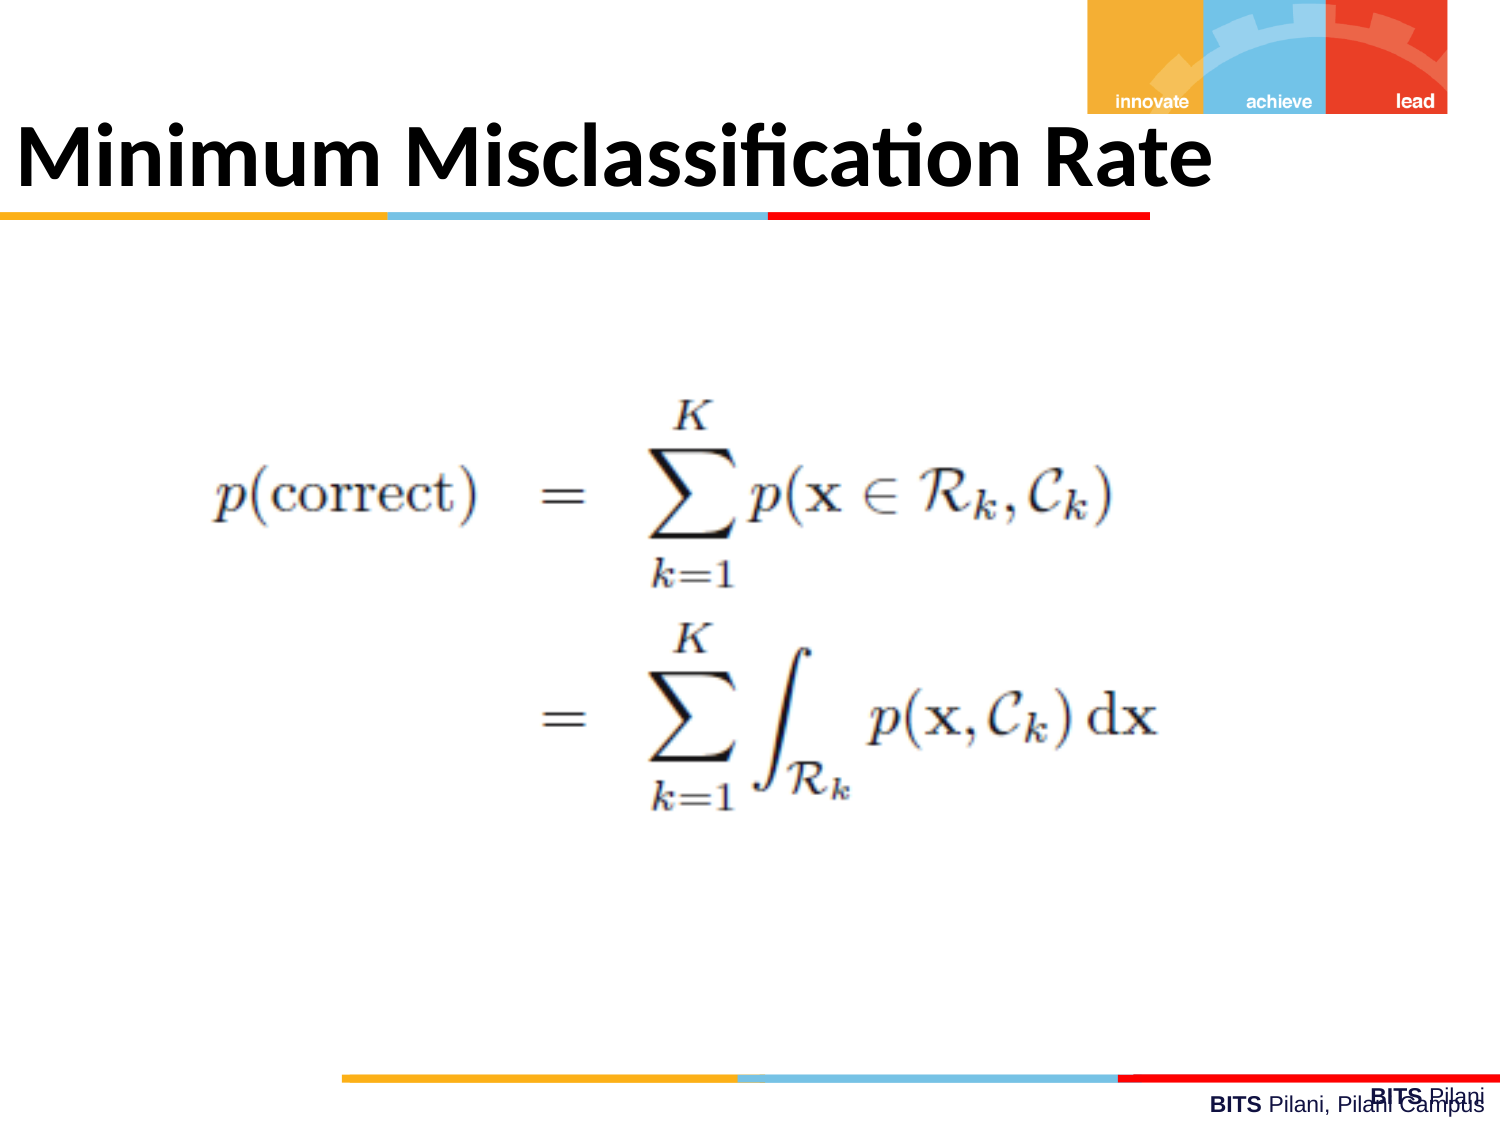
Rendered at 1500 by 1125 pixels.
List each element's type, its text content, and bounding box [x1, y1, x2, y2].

picture [1087, 0, 1448, 87]
title Minimum Misclassification Rate [0, 87, 1450, 213]
picture [112, 349, 1409, 863]
